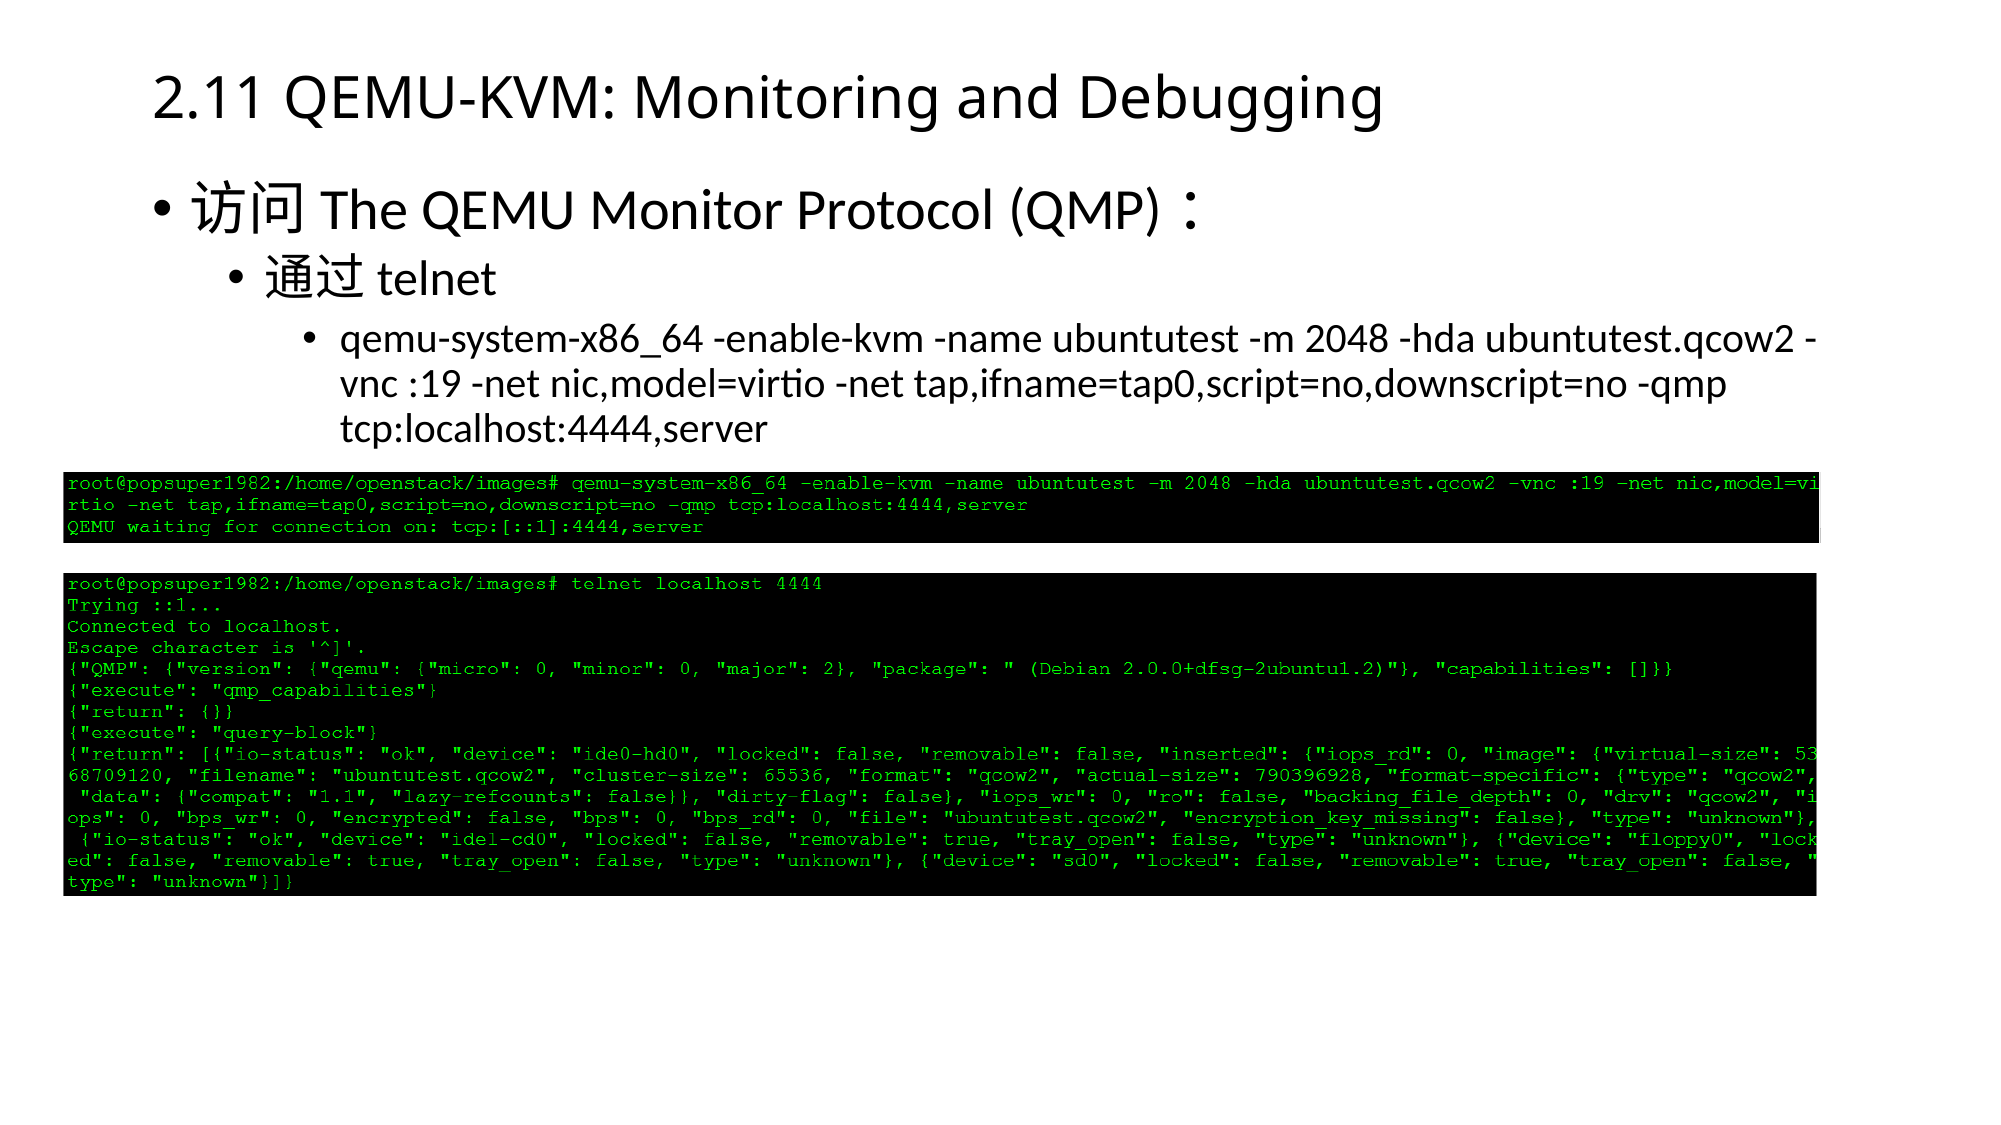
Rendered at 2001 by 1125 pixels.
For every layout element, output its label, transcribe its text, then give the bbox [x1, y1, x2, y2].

list 访问The QEMU Monitor Protocol (QMP)： 通过telnet qemu-system-x86_64 -enable-kvm -name ubuntutest -m 2048 -hda ubuntutest.qcow2 -vnc :19 -net nic,model=virtio -net tap,ifname=tap0,script=no,downscript=no -qmp tcp:localhost:4444,server [137, 171, 1863, 1014]
picture [63, 472, 1821, 543]
title 2.11 QEMU-KVM: Monitoring and Debugging [137, 59, 1863, 140]
picture [63, 573, 1817, 896]
